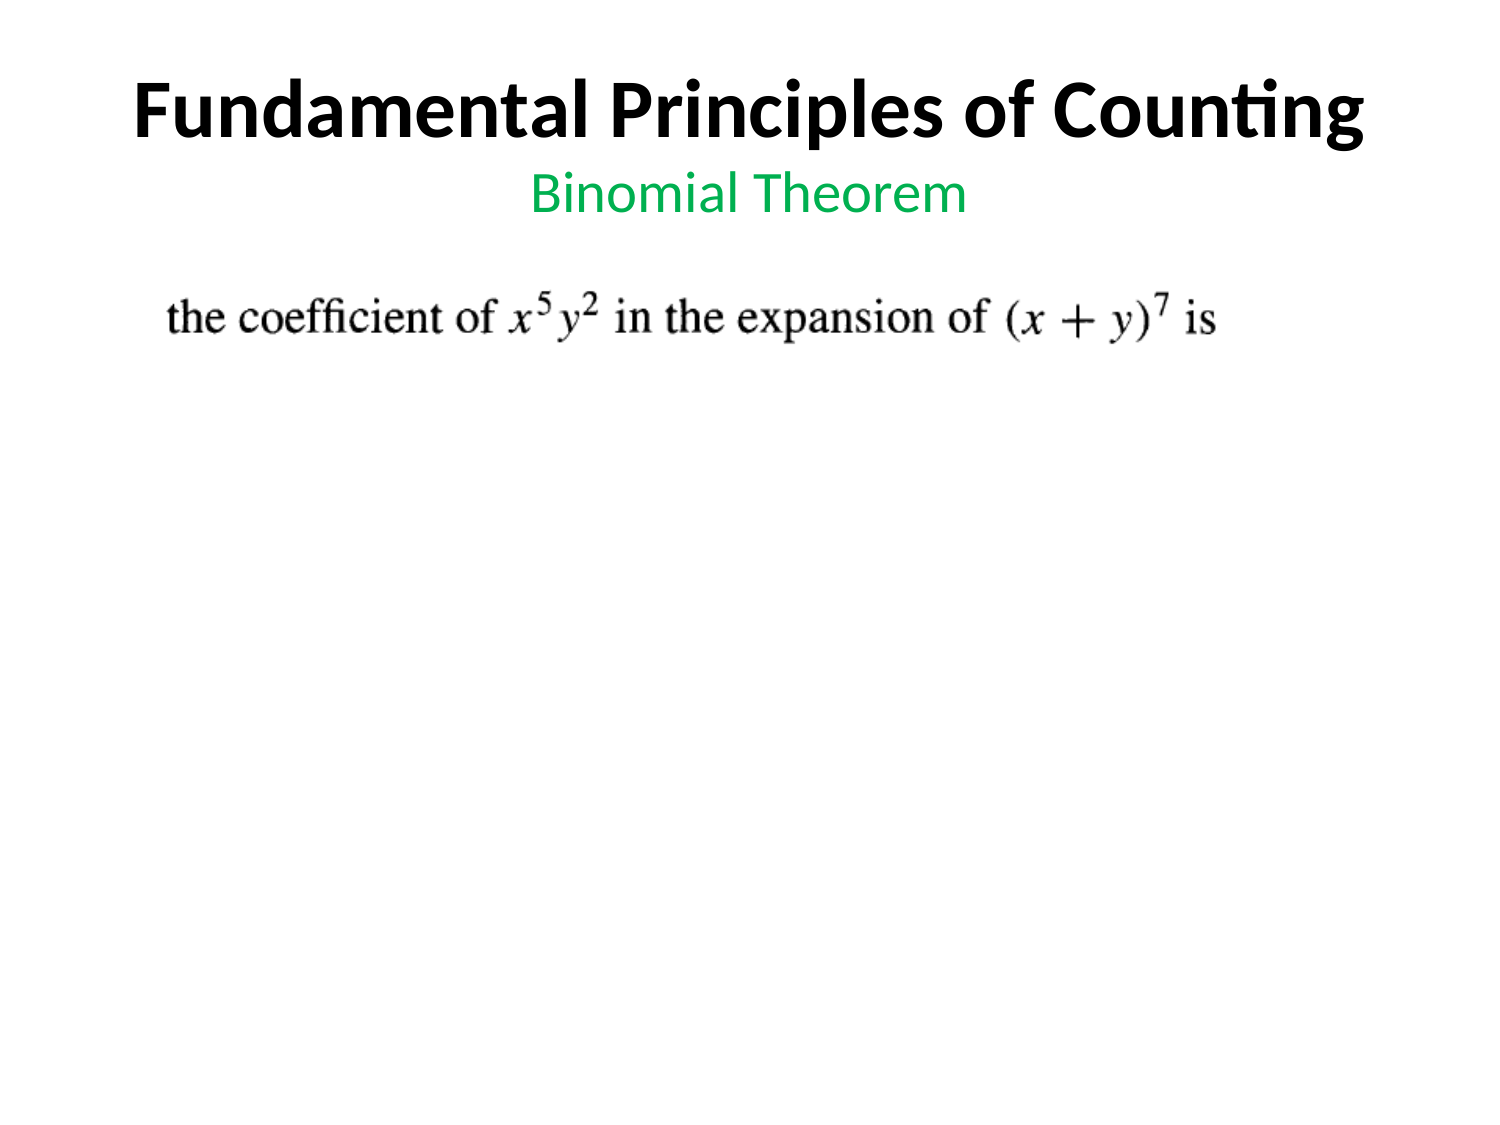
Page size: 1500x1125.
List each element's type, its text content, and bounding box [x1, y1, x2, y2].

title Fundamental Principles of Counting Binomial Theorem [75, 45, 1425, 233]
picture [162, 274, 1237, 368]
